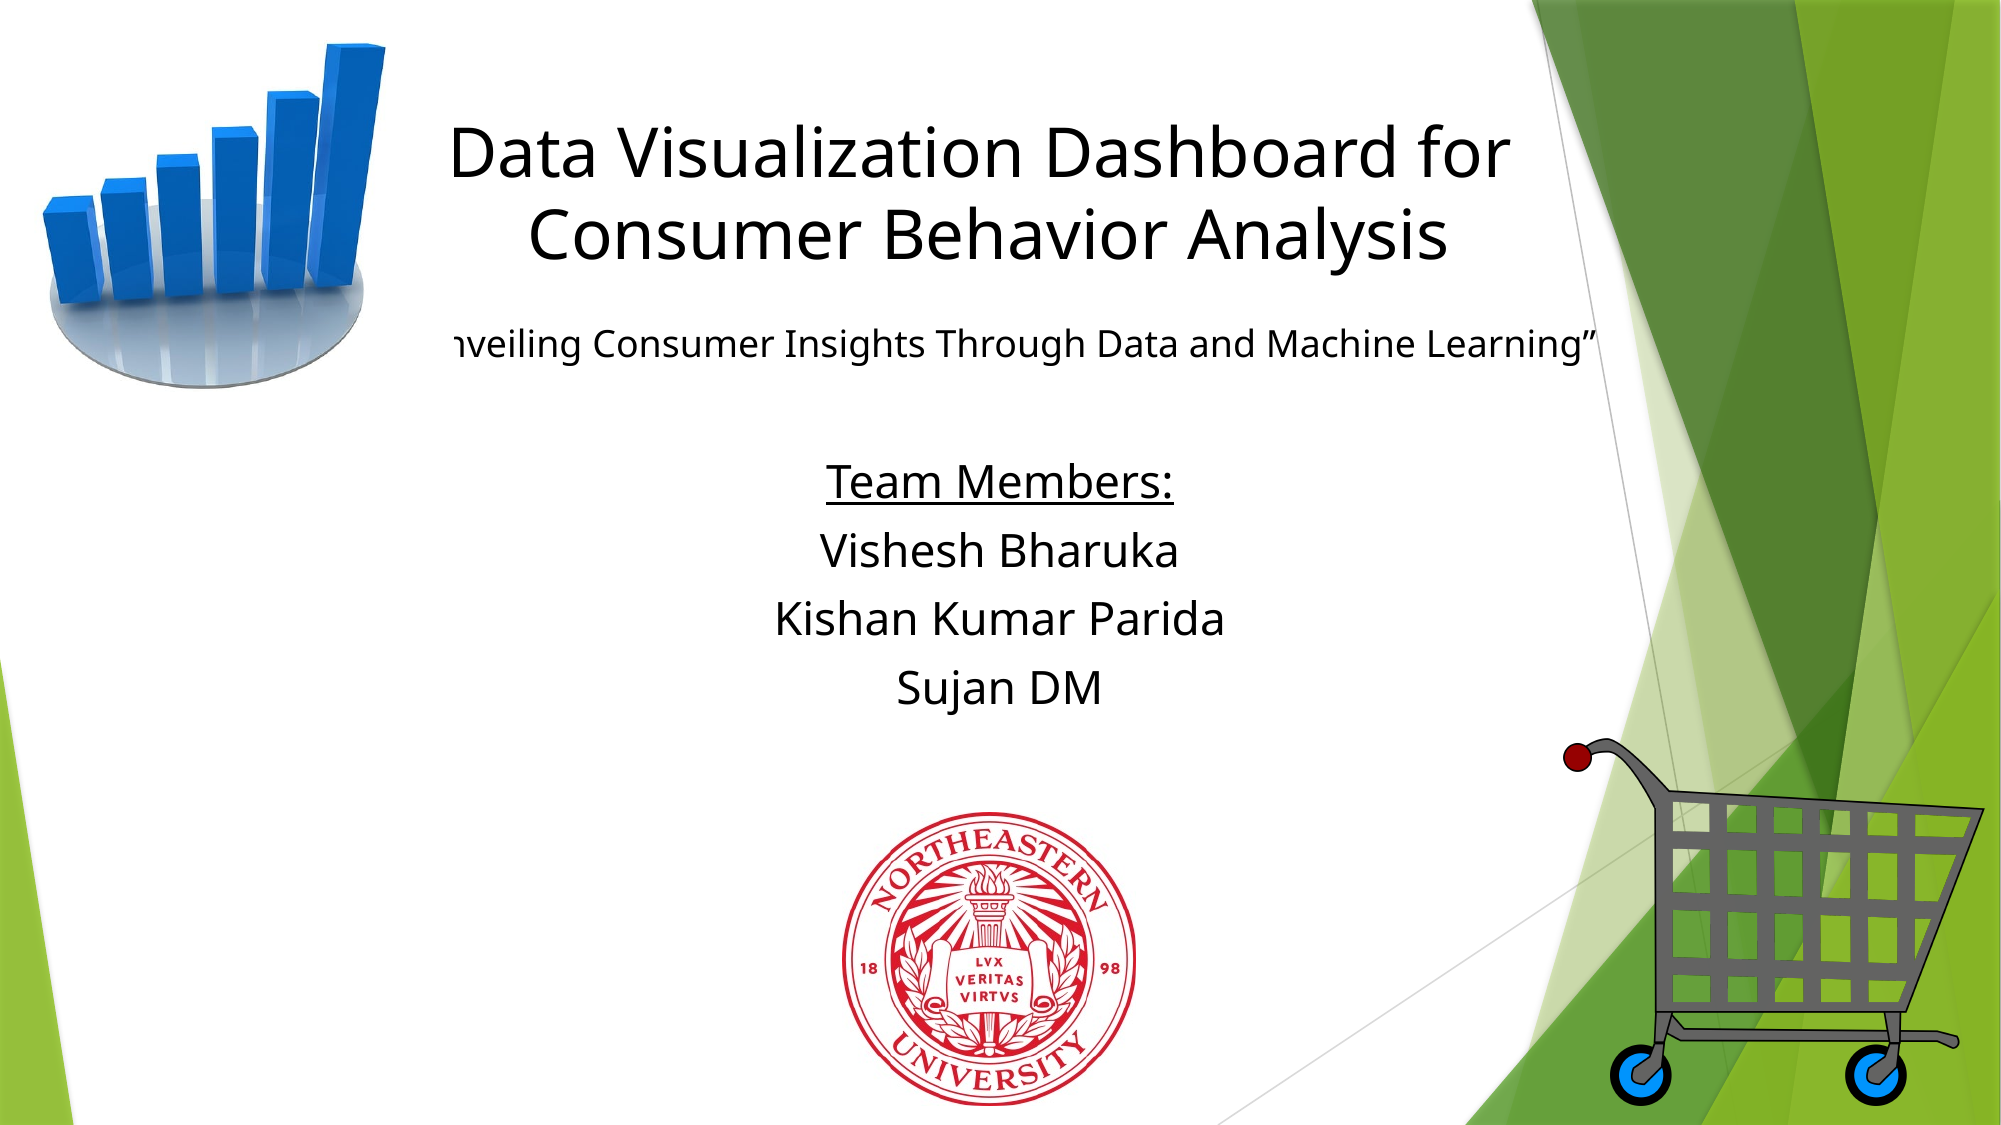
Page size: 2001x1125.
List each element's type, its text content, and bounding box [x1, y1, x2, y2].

picture [1563, 738, 1985, 1107]
picture [0, 39, 454, 404]
title Data Visualization Dashboard for Consumer Behavior Analysis [458, 100, 1863, 282]
list “Unveiling Consumer Insights Through Data and Machine Learning” [458, 312, 1815, 404]
picture [842, 812, 1136, 1107]
text_box Team Members: Vishesh Bharuka Kishan Kumar Parida Sujan DM [749, 451, 1250, 847]
